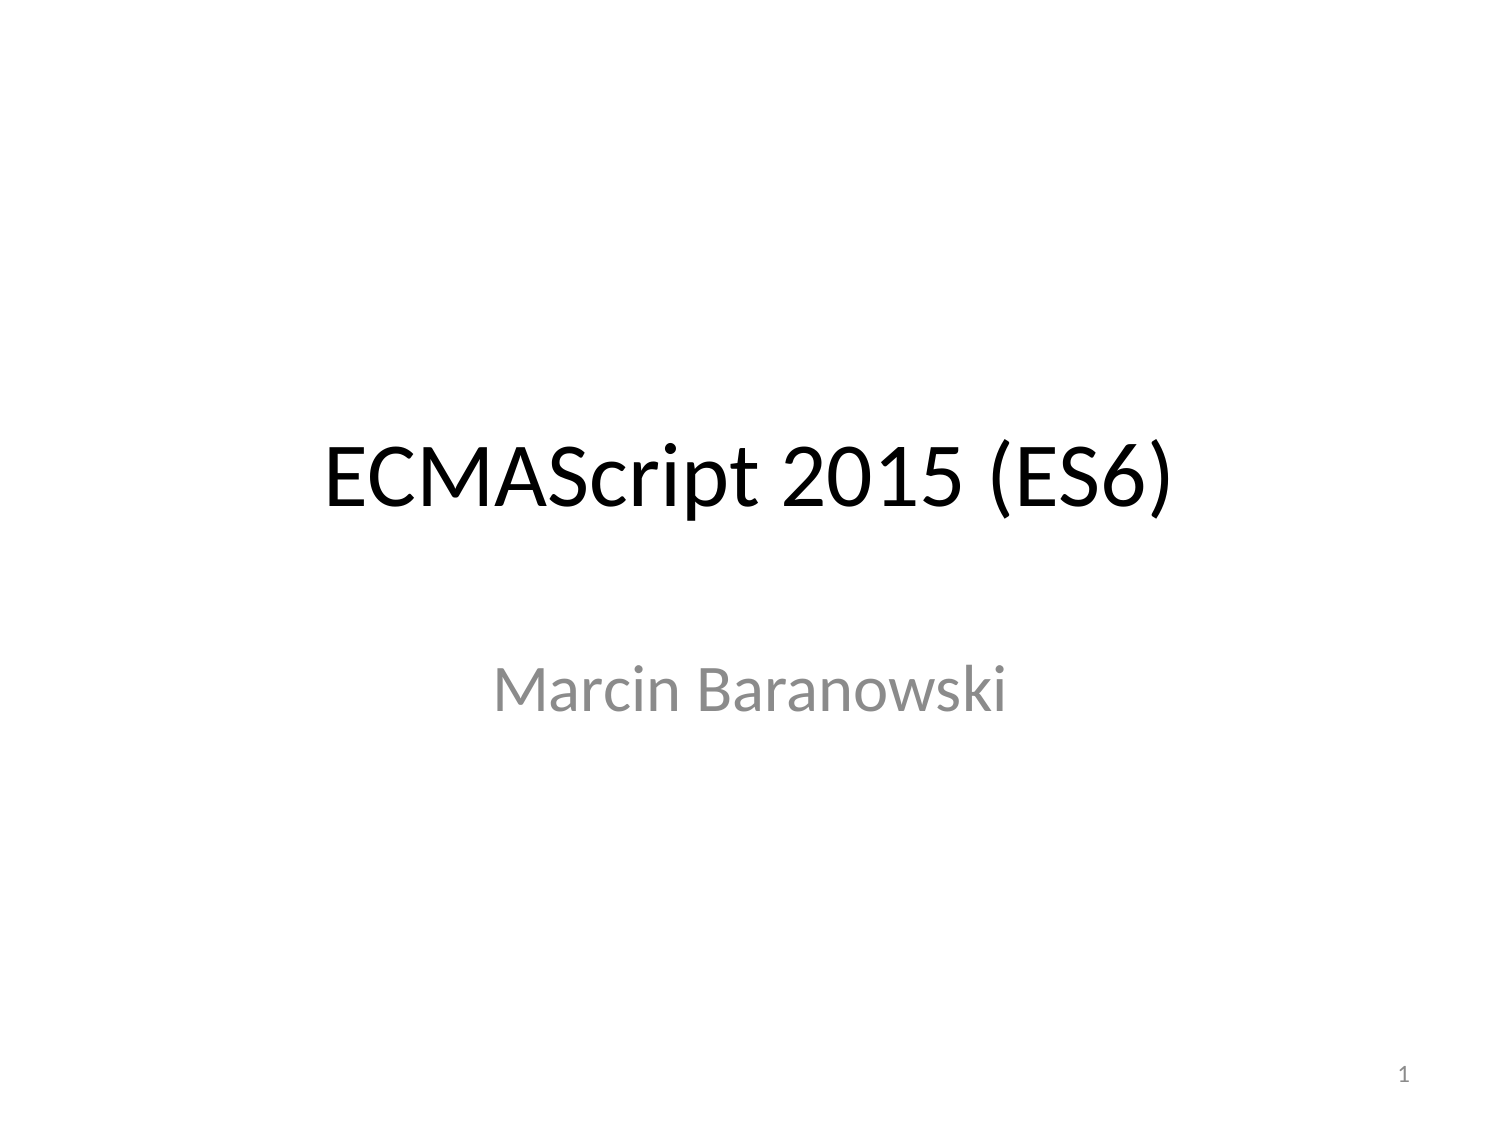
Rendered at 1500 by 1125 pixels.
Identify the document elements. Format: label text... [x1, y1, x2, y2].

title ECMAScript 2015 (ES6) [112, 349, 1388, 591]
subtitle Marcin Baranowski [225, 637, 1275, 925]
slide_number 1 [1074, 1042, 1425, 1103]
